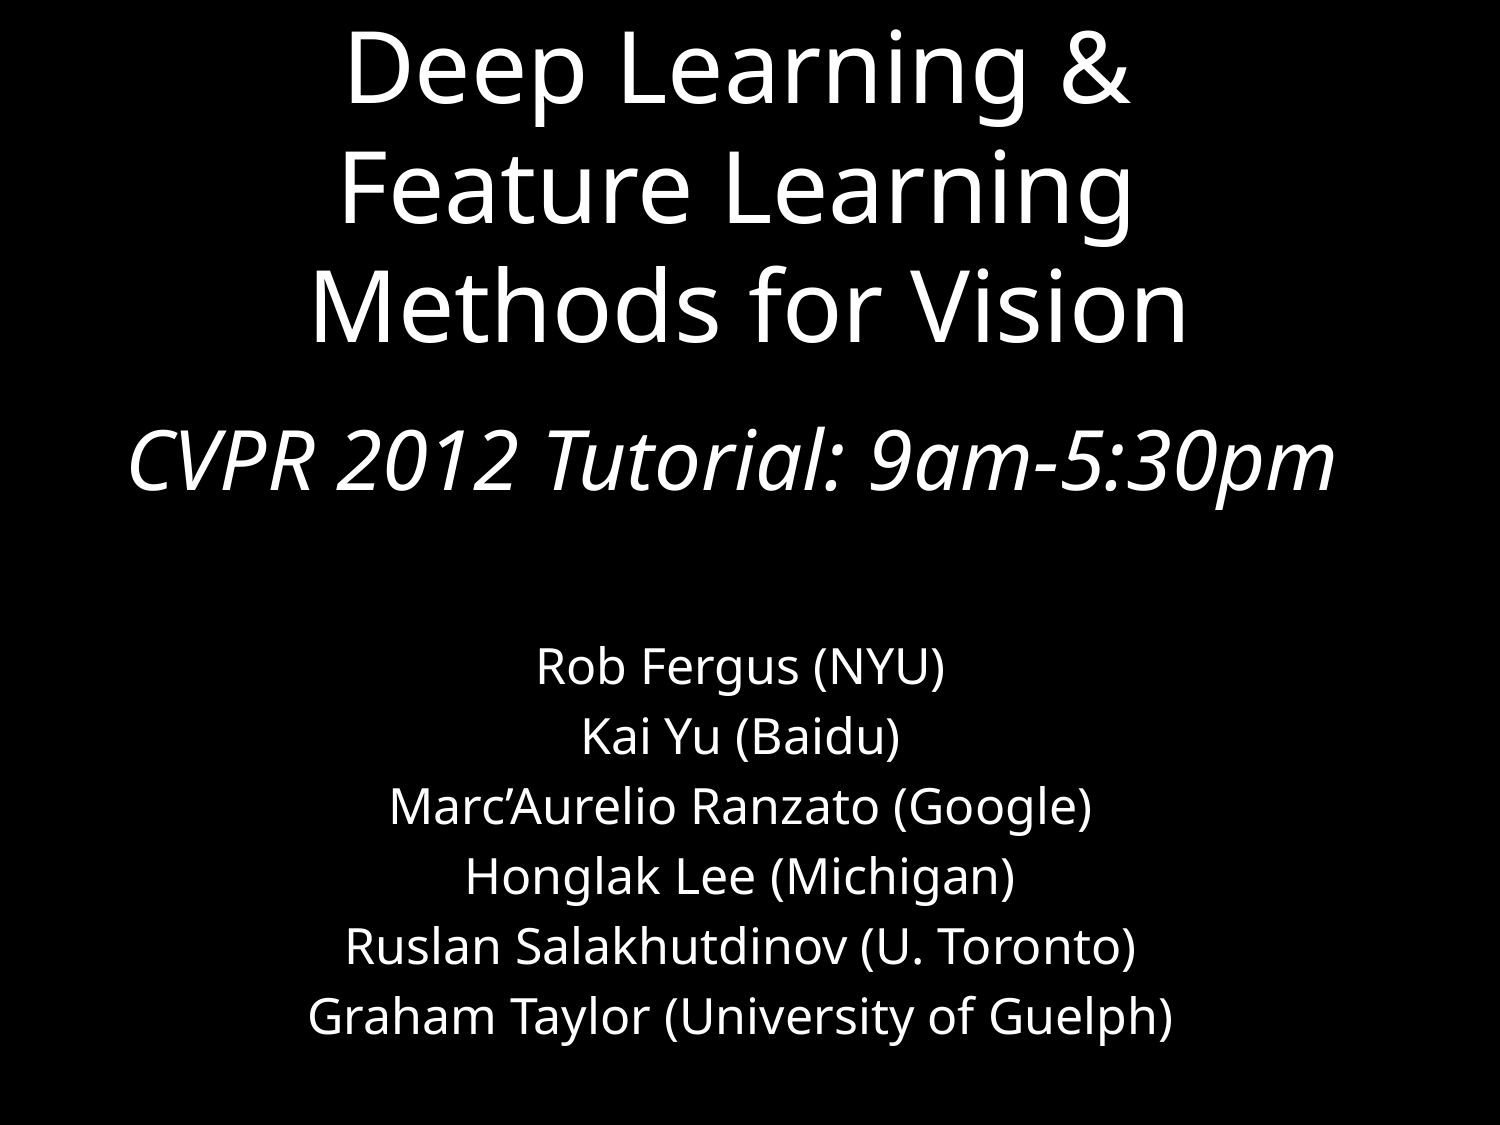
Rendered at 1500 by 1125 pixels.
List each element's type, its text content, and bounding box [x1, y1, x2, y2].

text_box Rob Fergus (NYU) Kai Yu (Baidu) Marc’Aurelio Ranzato (Google) Honglak Lee (Michigan) Ruslan Salakhutdinov (U. Toronto) Graham Taylor (University of Guelph) [125, 537, 1357, 825]
text_box Deep Learning & Feature Learning Methods for Vision [37, 62, 1463, 304]
text_box CVPR 2012 Tutorial: 9am-5:30pm [110, 399, 1355, 515]
